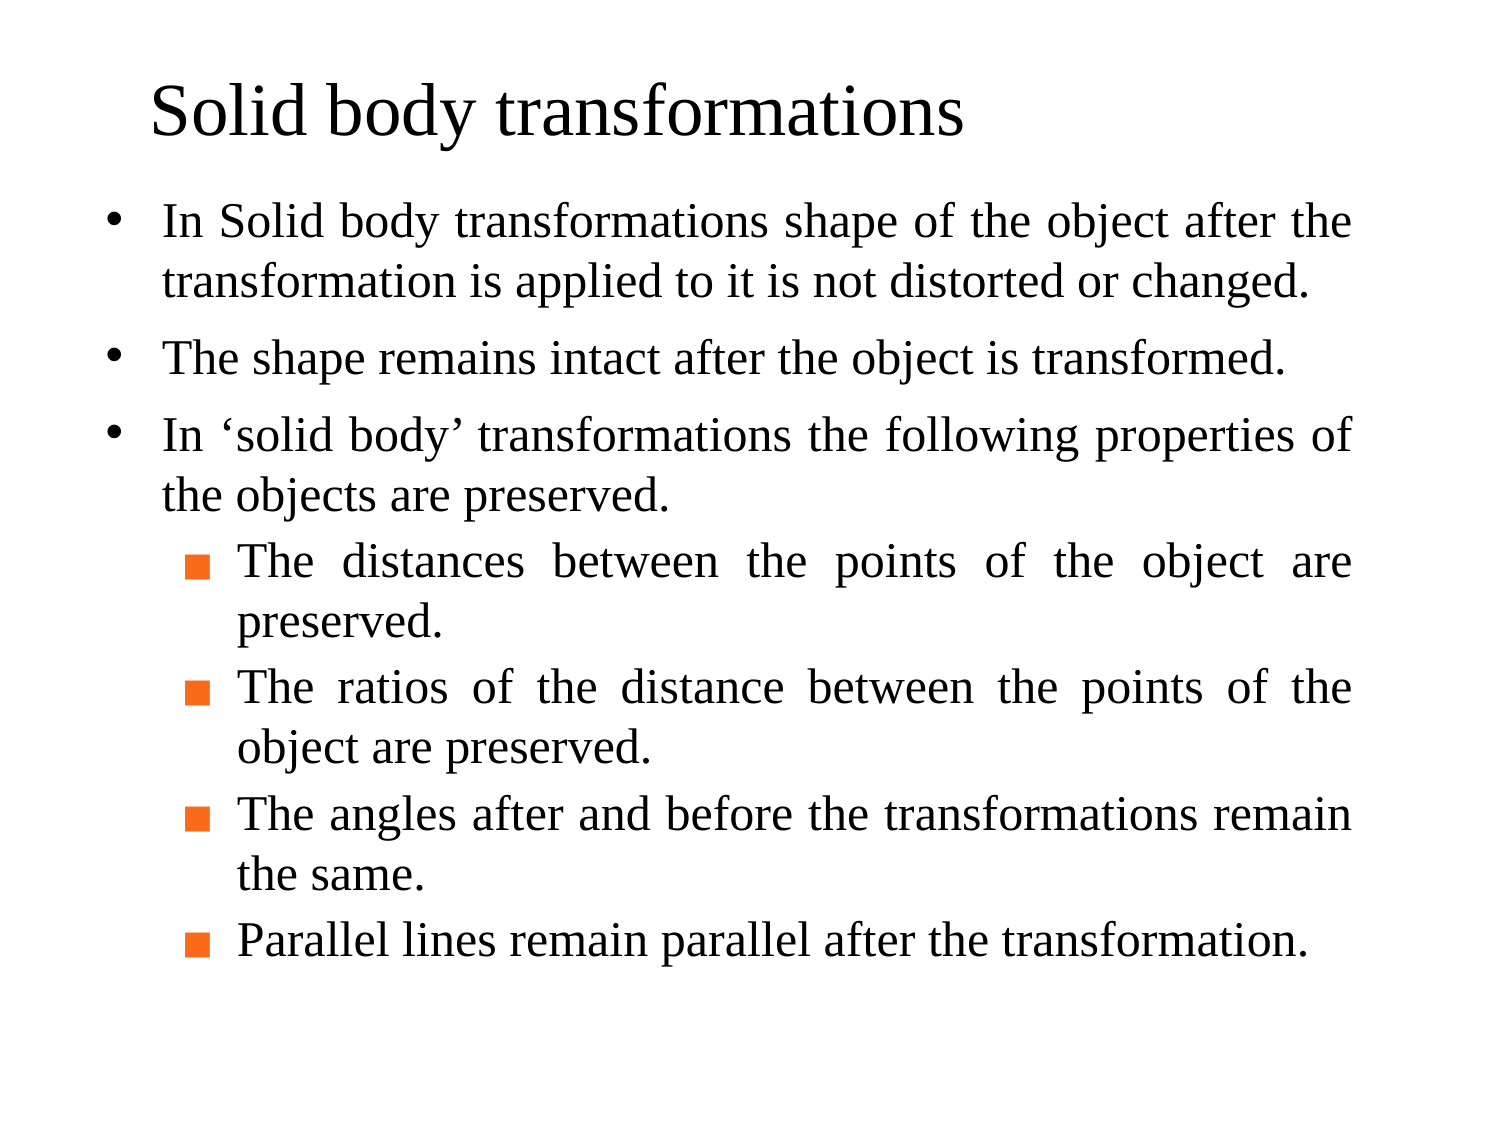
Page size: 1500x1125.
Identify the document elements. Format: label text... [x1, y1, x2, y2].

list In Solid body transformations shape of the object after the transformation is applied to it is not distorted or changed. The shape remains intact after the object is transformed. In ‘solid body’ transformations the following properties of the objects are preserved. The distances between the points of the object are preserved. The ratios of the distance between the points of the object are preserved. The angles after and before the transformations remain the same. Parallel lines remain parallel after the transformation. [71, 180, 1369, 678]
title Solid body transformations [134, 59, 1369, 150]
picture [0, 679, 1500, 1125]
